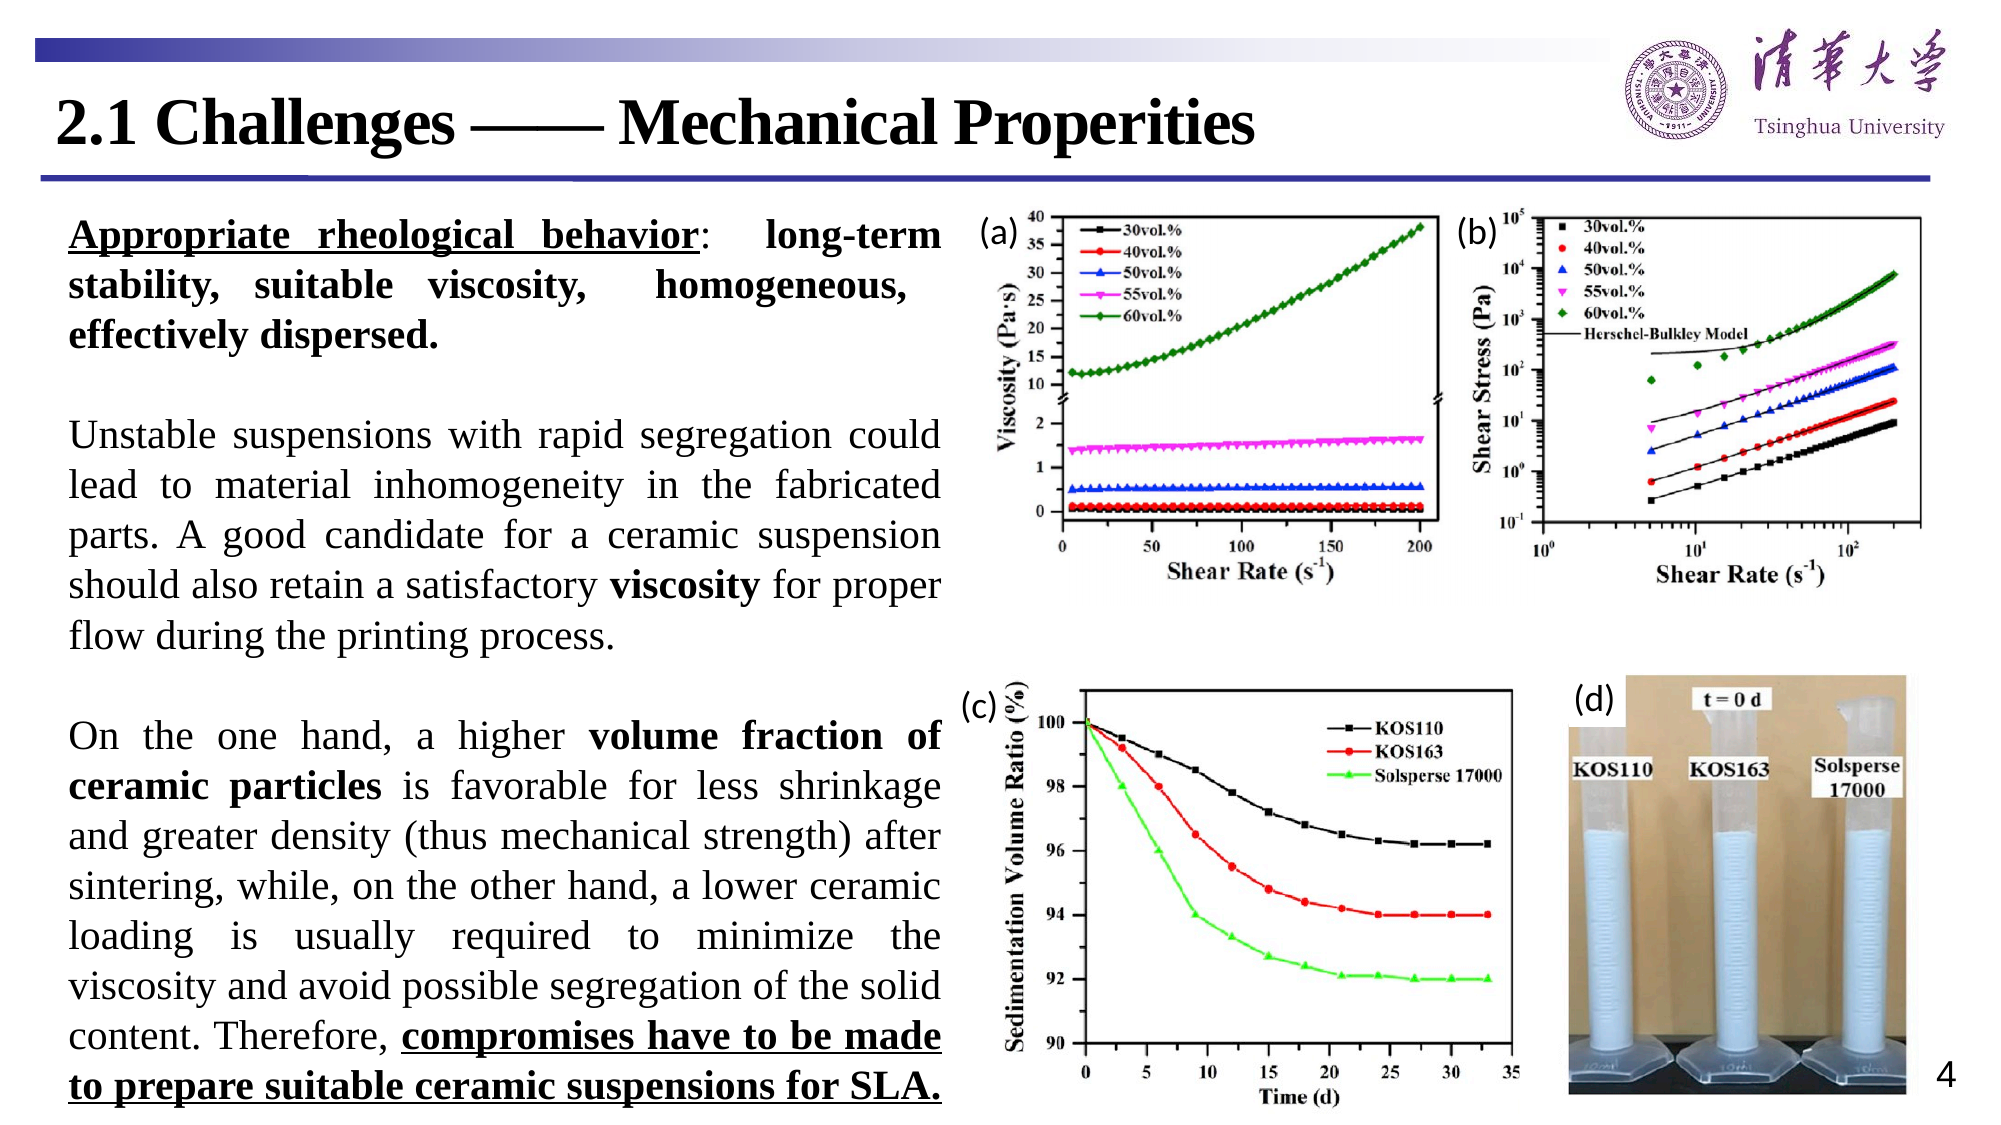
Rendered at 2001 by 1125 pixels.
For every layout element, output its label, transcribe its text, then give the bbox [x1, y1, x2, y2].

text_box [34, 12, 1963, 155]
text_box [1935, 1060, 1959, 1096]
text_box [40, 175, 53, 182]
text_box [1584, 175, 1931, 182]
title 2.1 Challenges —— Mechanical Properities [53, 166, 1584, 199]
text_box Appropriate rheological behavior: long-term stability, suitable viscosity, homogeneous, effectively dispersed. Unstable suspensions with rapid segregation could lead to material inhomogeneity in the fabricated parts. A good candidate for a ceramic suspension should also retain a satisfactory viscosity for proper flow during the printing process. On the one hand, a higher volume fraction of ceramic particles is favorable for less shrinkage and greater density (thus mechanical strength) after sintering, while, on the other hand, a lower ceramic loading is usually required to minimize the viscosity and avoid possible segregation of the solid content. Therefore, compromises have to be made to prepare suitable ceramic suspensions for SLA. [53, 199, 943, 1115]
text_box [945, 199, 1931, 1117]
